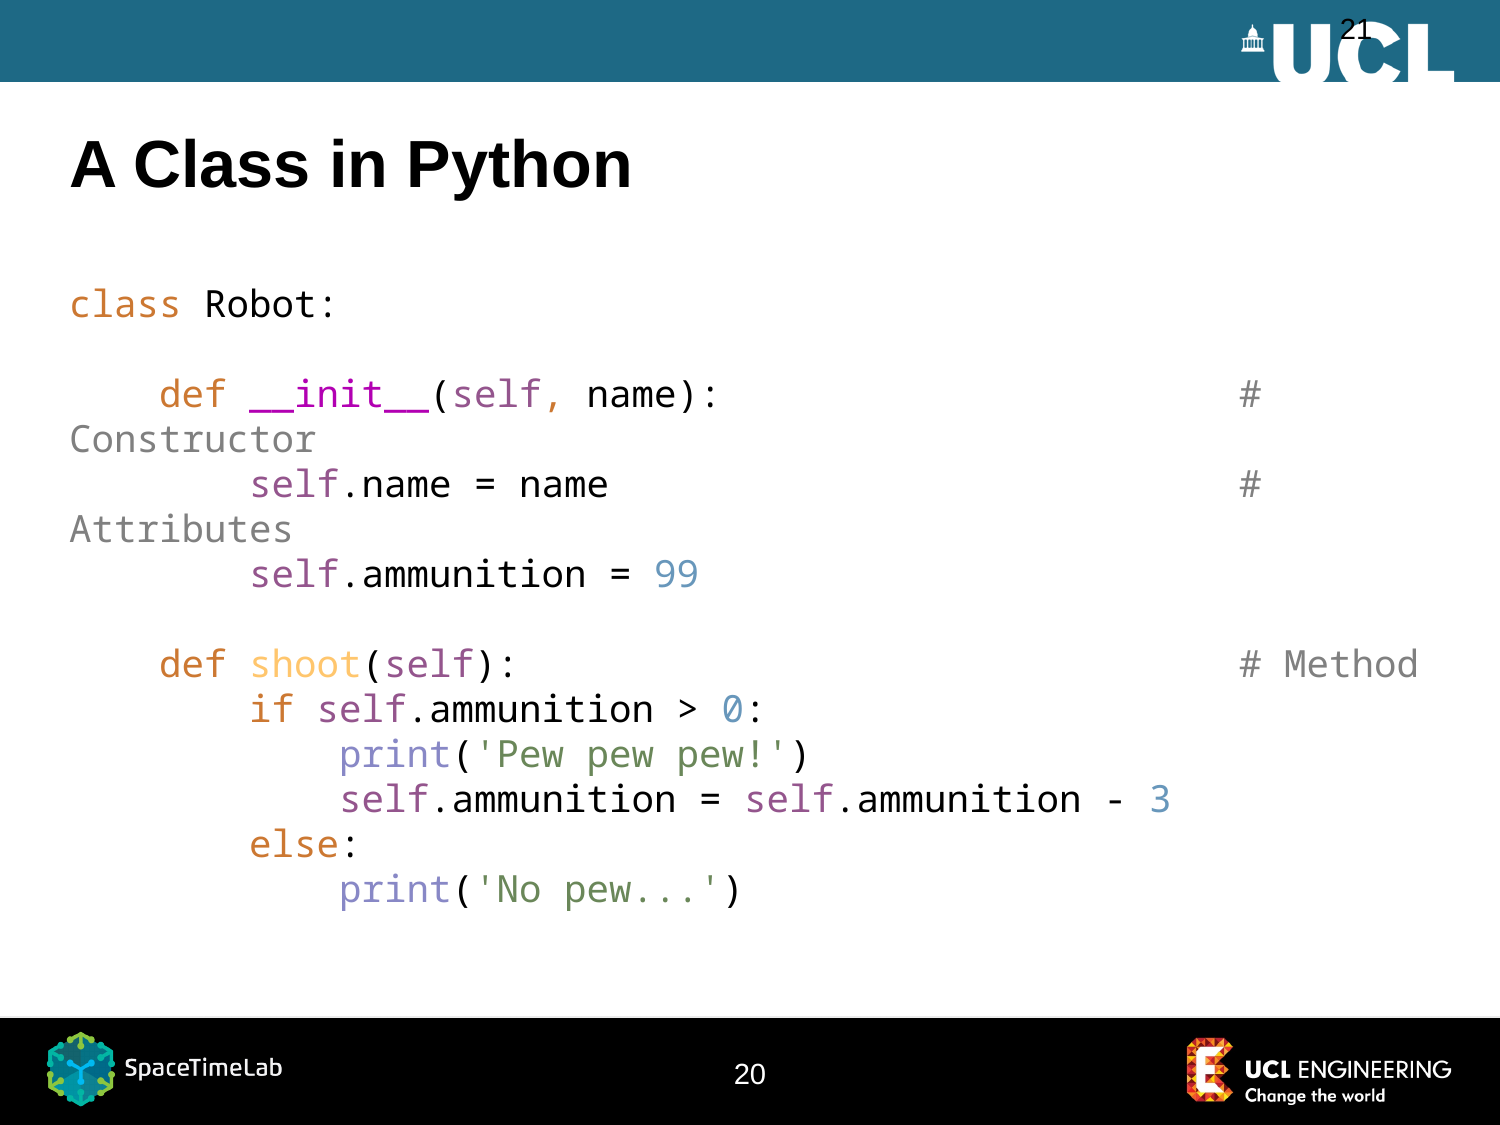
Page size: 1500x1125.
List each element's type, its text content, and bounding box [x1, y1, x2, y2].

title A Class in Python [54, 113, 1447, 197]
footer 20 [496, 1042, 1004, 1103]
slide_number 20 [1325, 3, 1500, 57]
picture [0, 990, 1139, 1125]
text_box [1139, 468, 1500, 1125]
list class Robot: def __init__(self, name): # Constructor self.name = name # Attributes self.ammunition = 99 def shoot(self): # Method if self.ammunition > 0: print('Pew pew pew!') self.ammunition = self.ammunition - 3 else: print('No pew...') [54, 219, 1447, 988]
